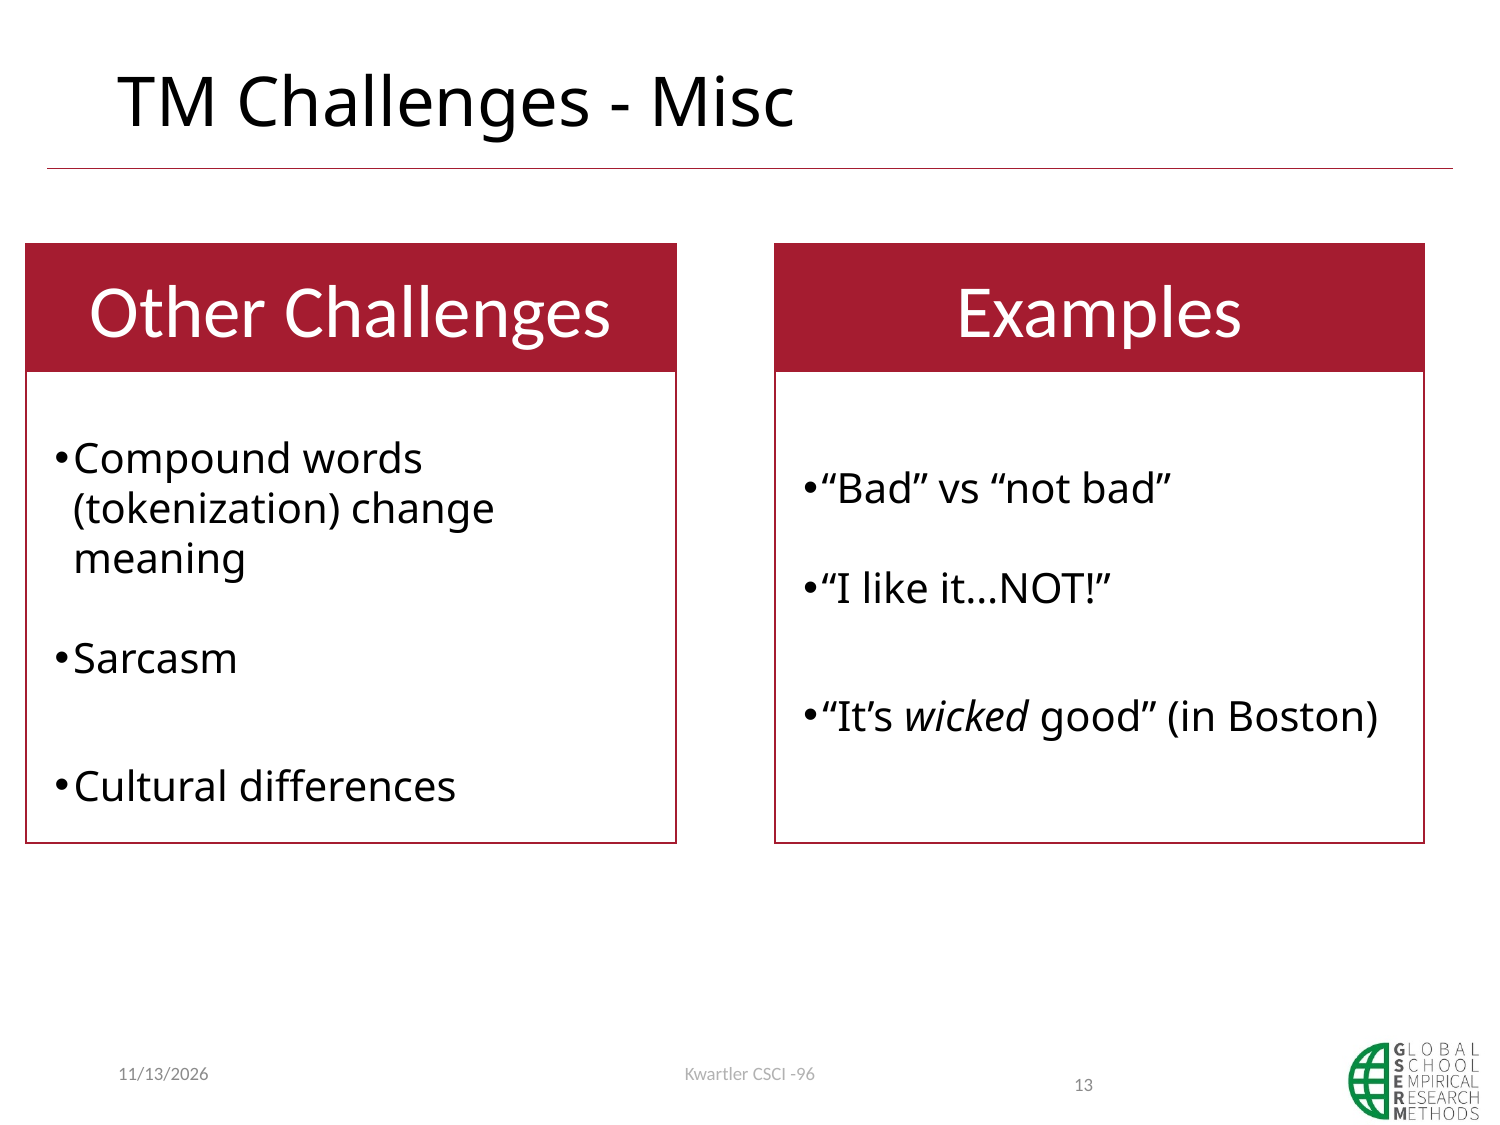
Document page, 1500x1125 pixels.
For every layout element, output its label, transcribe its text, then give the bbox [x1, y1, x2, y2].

slide_number 13 [1059, 1042, 1200, 1103]
picture [1342, 1035, 1500, 1125]
text_box [774, 265, 1425, 844]
title TM Challenges - Misc [103, 59, 1397, 157]
text_box Other Challenges [25, 243, 677, 265]
text_box [25, 265, 677, 844]
footer Kwartler CSCI -96 [496, 1042, 1004, 1103]
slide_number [103, 1042, 441, 1103]
text_box Examples [774, 243, 1425, 265]
